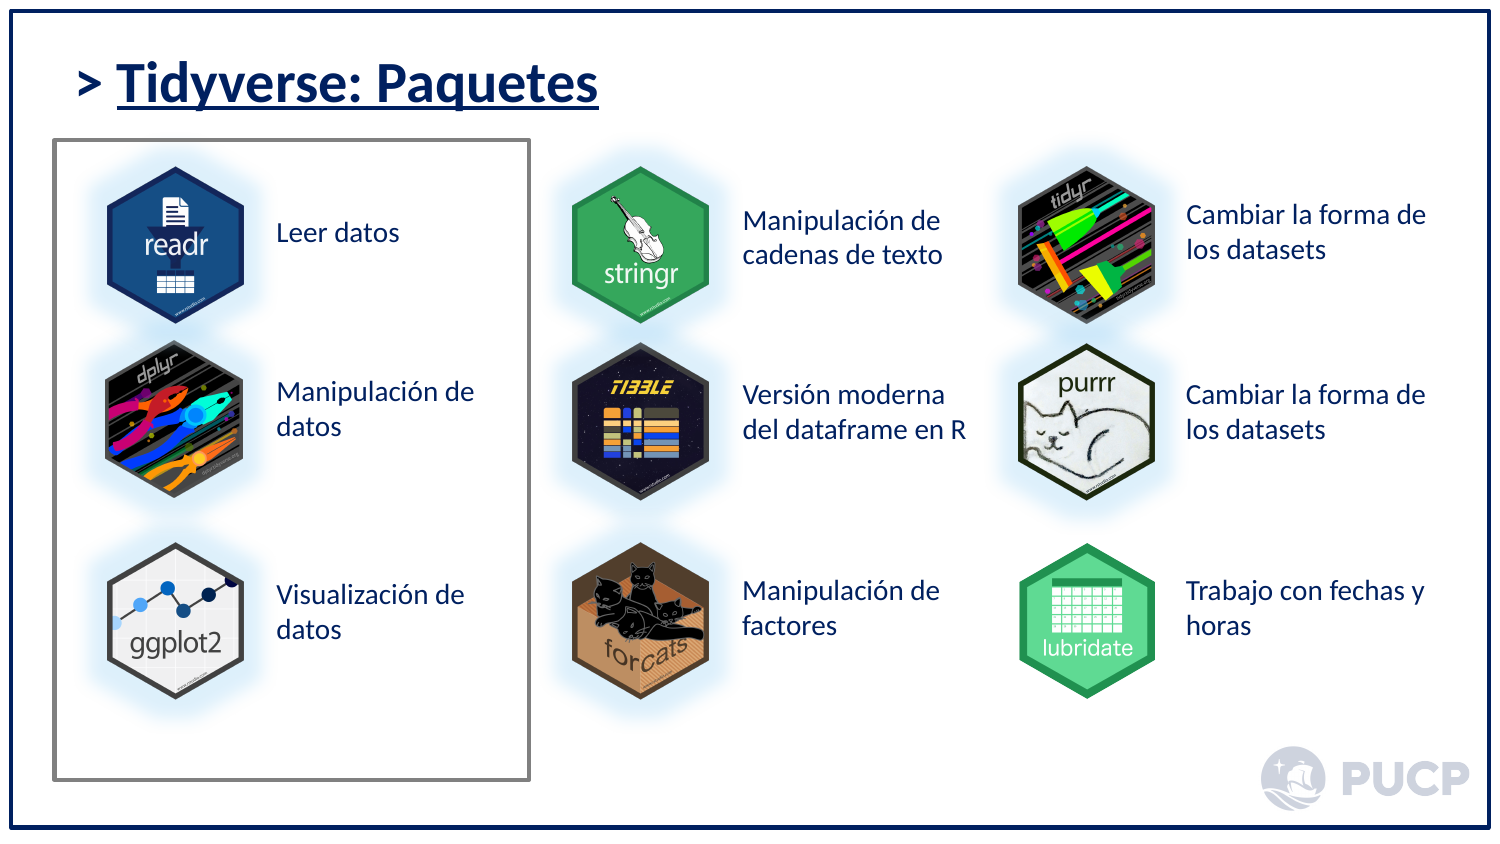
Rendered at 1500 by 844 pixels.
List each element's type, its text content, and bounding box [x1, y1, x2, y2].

picture [105, 340, 243, 499]
picture [106, 542, 244, 701]
text_box > Tidyverse: Paquetes [59, 36, 614, 121]
picture [572, 166, 709, 325]
text_box Leer datos [531, 205, 536, 256]
picture [1018, 166, 1156, 325]
text_box Manipulación de datos [531, 364, 536, 450]
text_box Manipulación de cadenas de texto [727, 193, 1002, 279]
picture [1018, 342, 1155, 502]
text_box Trabajo con fechas y horas [1171, 564, 1445, 649]
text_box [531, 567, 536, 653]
picture [1230, 713, 1500, 844]
picture [1018, 542, 1155, 701]
picture [572, 342, 709, 501]
text_box Versión moderna del dataframe en R [727, 368, 1002, 453]
picture [572, 542, 709, 701]
text_box Cambiar la forma de los datasets [1171, 188, 1446, 273]
picture [107, 166, 244, 325]
text_box [9, 9, 1491, 830]
text_box [52, 138, 531, 782]
text_box Manipulación de factores [727, 564, 1002, 649]
text_box Cambiar la forma de los datasets [1171, 368, 1445, 453]
